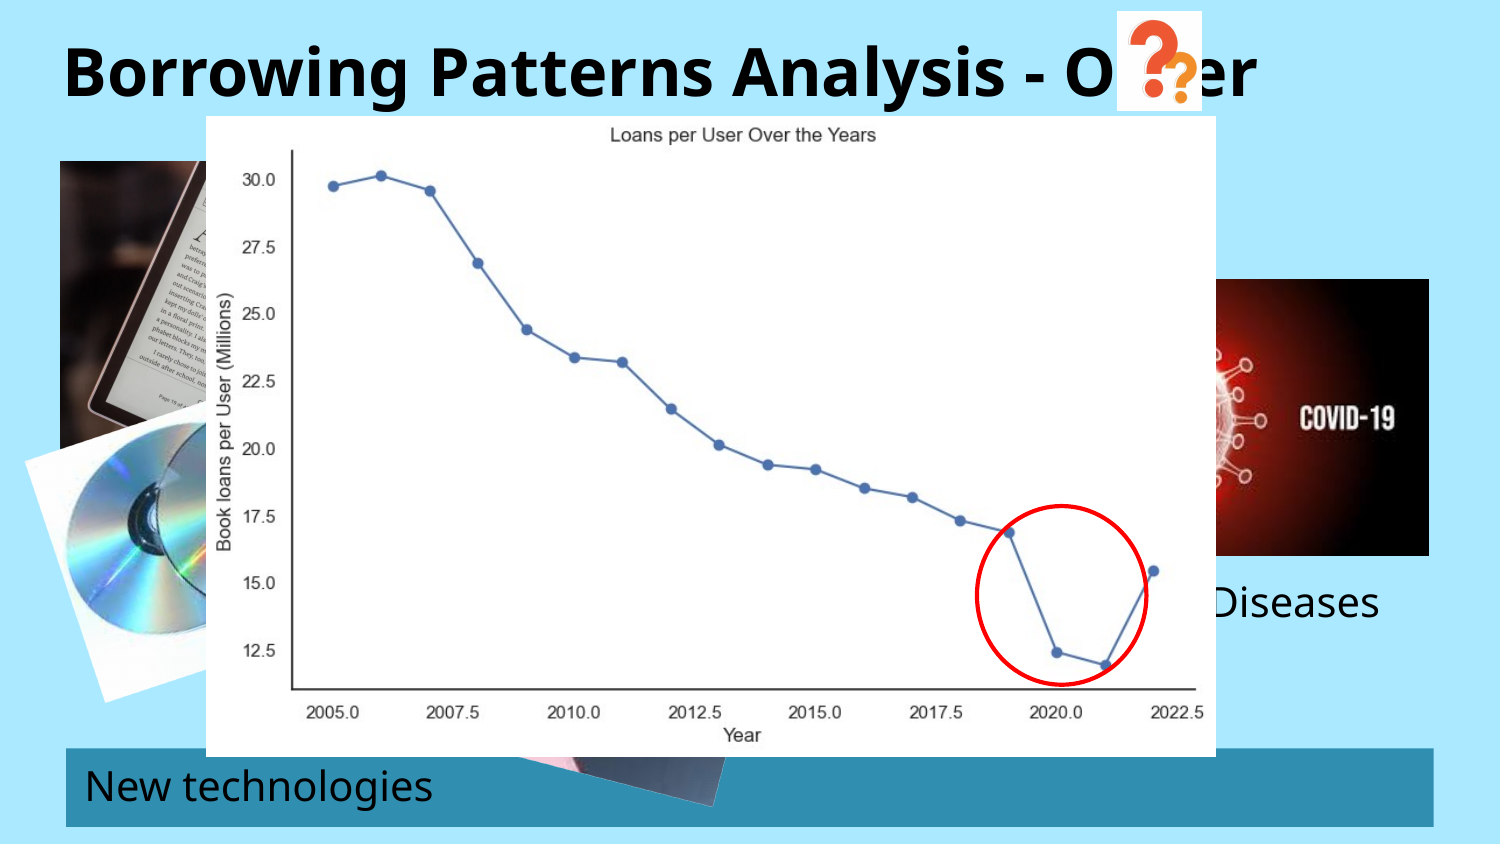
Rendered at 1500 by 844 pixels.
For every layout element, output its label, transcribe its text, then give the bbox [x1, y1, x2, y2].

title Borrowing Patterns Analysis - Other [1207, 15, 1312, 109]
text_box Pandemic Diseases [1220, 568, 1408, 634]
title Borrowing Patterns Analysis - Other [47, 15, 1112, 109]
text_box New technologies [69, 752, 458, 818]
picture [26, 116, 1429, 806]
picture [1117, 10, 1203, 111]
text_box [66, 748, 1434, 827]
